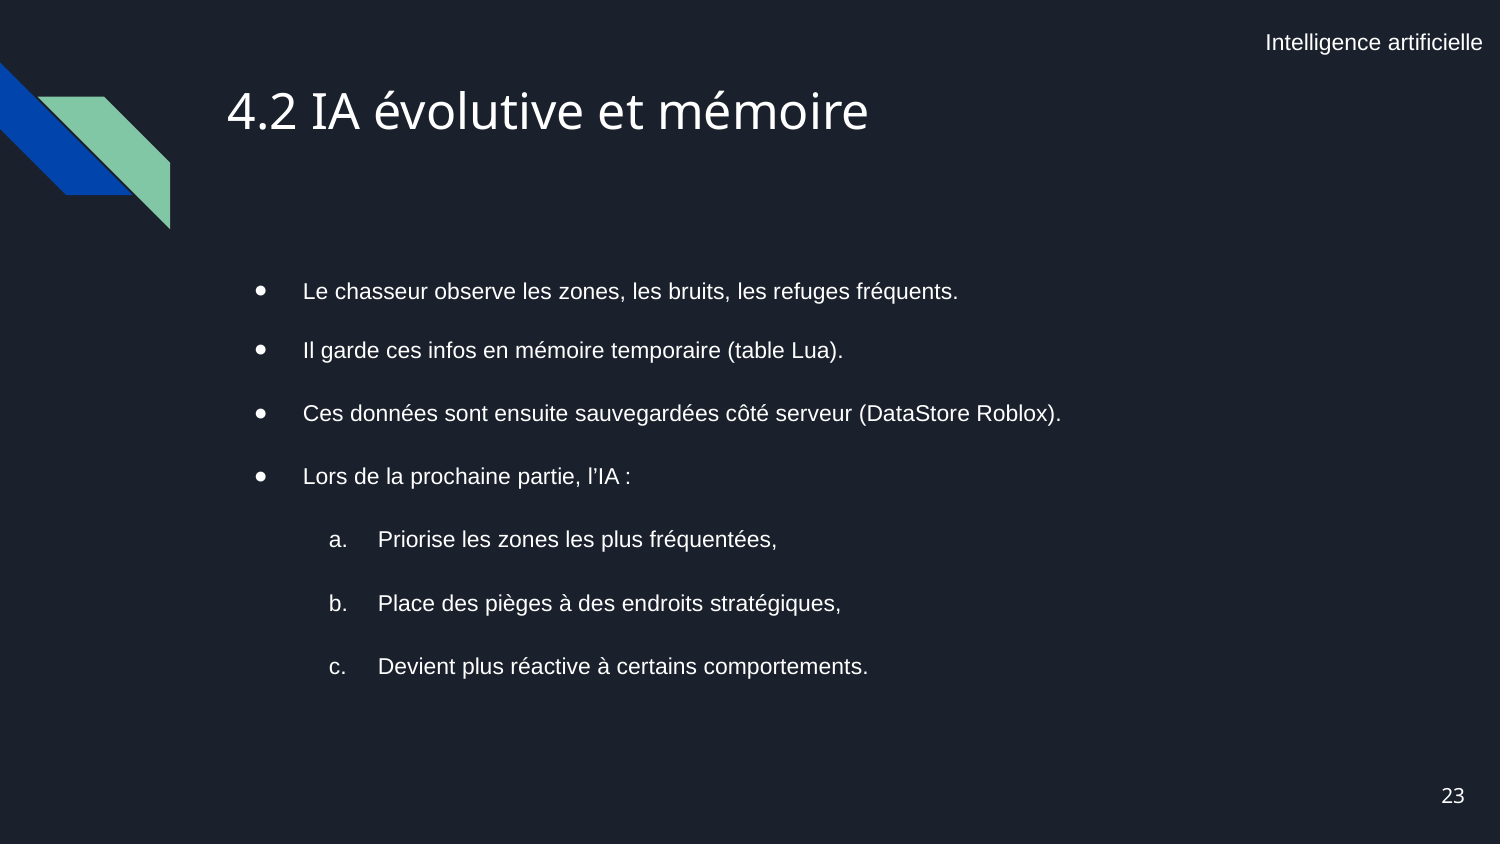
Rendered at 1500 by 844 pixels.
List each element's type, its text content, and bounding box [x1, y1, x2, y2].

slide_number 23 [1389, 764, 1480, 830]
title 4.2 IA évolutive et mémoire [212, 64, 1368, 215]
list Le chasseur observe les zones, les bruits, les refuges fréquents. Il garde ces infos en mémoire temporaire (table Lua). Ces données sont ensuite sauvegardées côté serveur (DataStore Roblox). Lors de la prochaine partie, l’IA : Priorise les zones les plus fréquentées, Place des pièges à des endroits stratégiques, Devient plus réactive à certains comportements. [212, 257, 1368, 735]
text_box Intelligence artificielle [1250, 8, 1500, 65]
